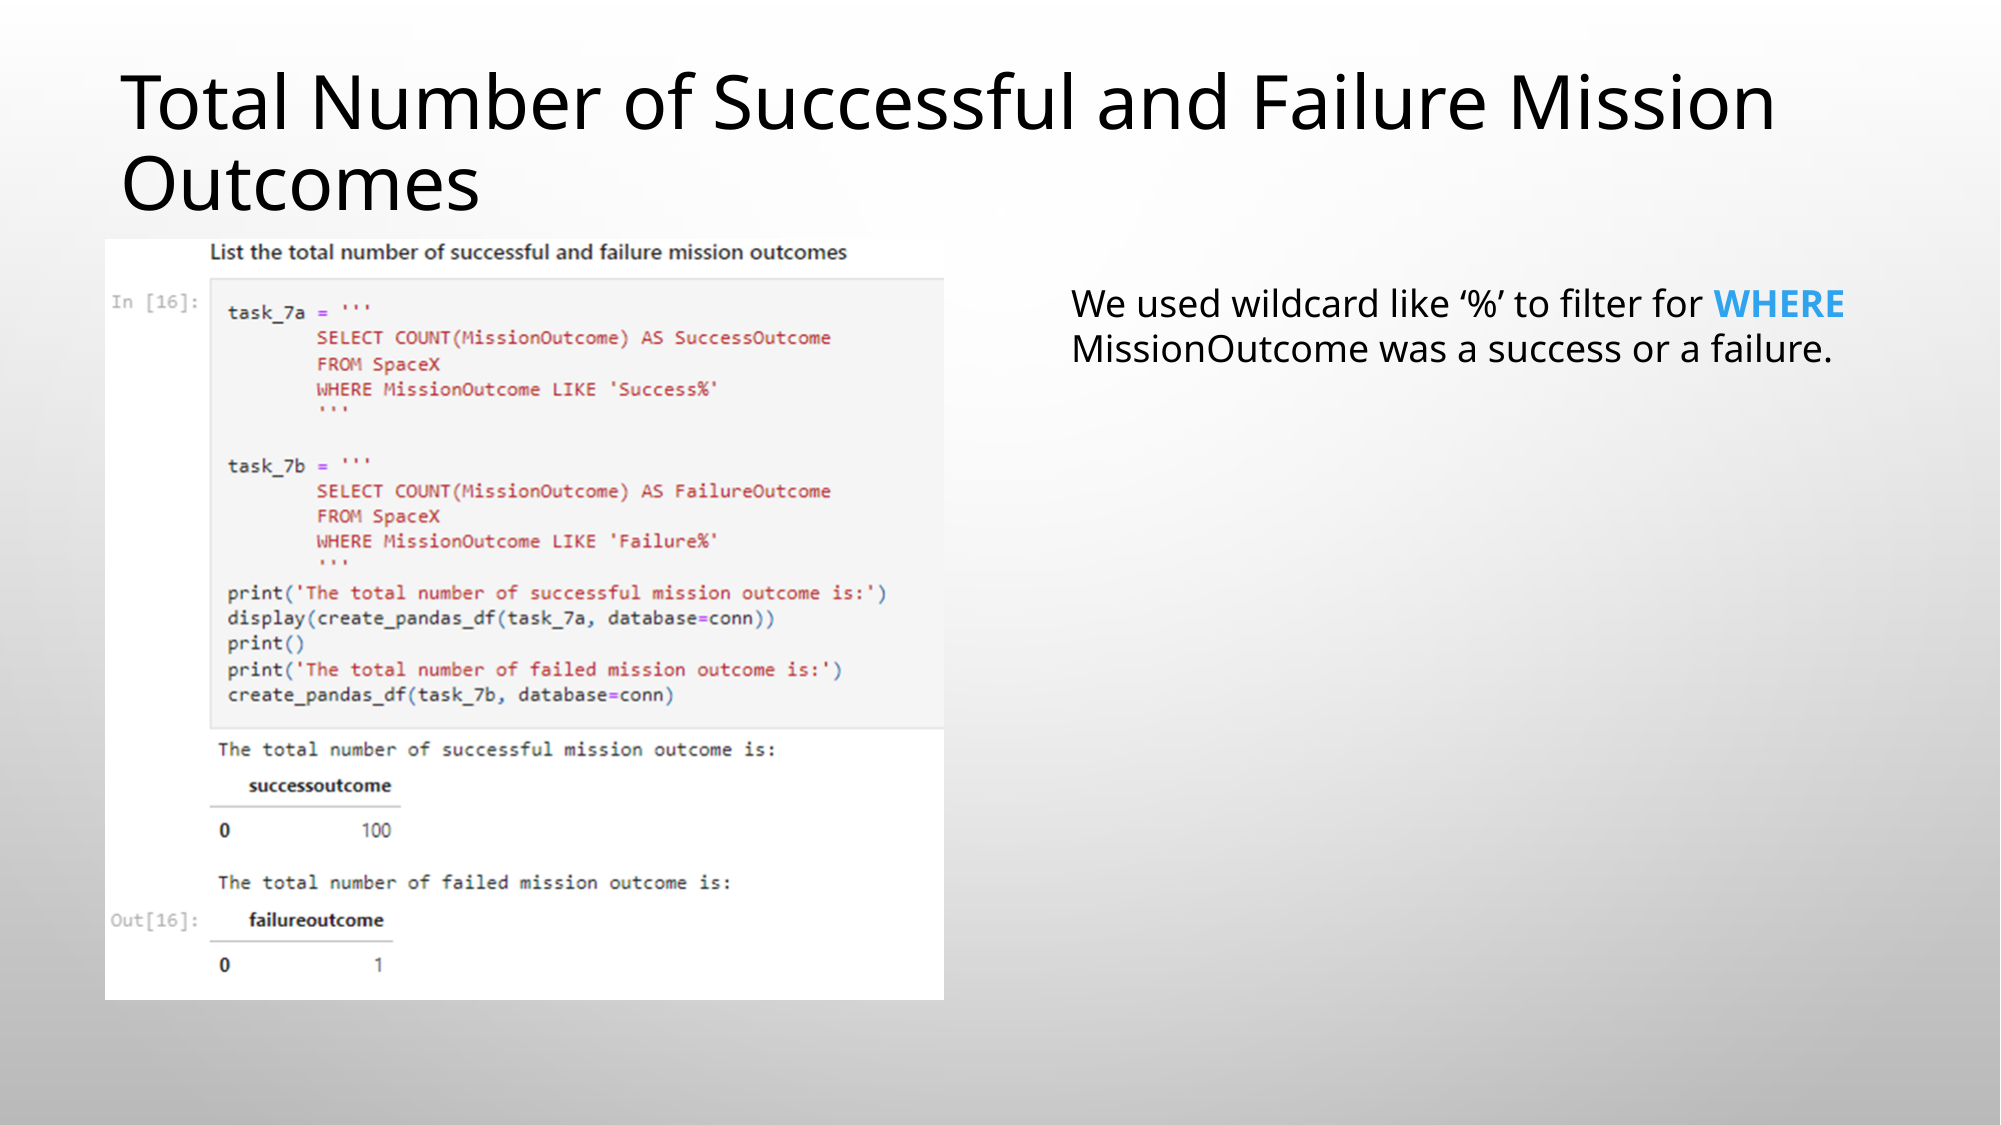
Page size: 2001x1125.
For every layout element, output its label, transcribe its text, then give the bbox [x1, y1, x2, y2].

picture [0, 0, 2000, 1125]
text_box Total Number of Successful and Failure Mission Outcomes [105, 52, 1895, 240]
text_box We used wildcard like ‘%’ to filter for WHERE MissionOutcome was a success or a failure. [1056, 272, 1868, 378]
